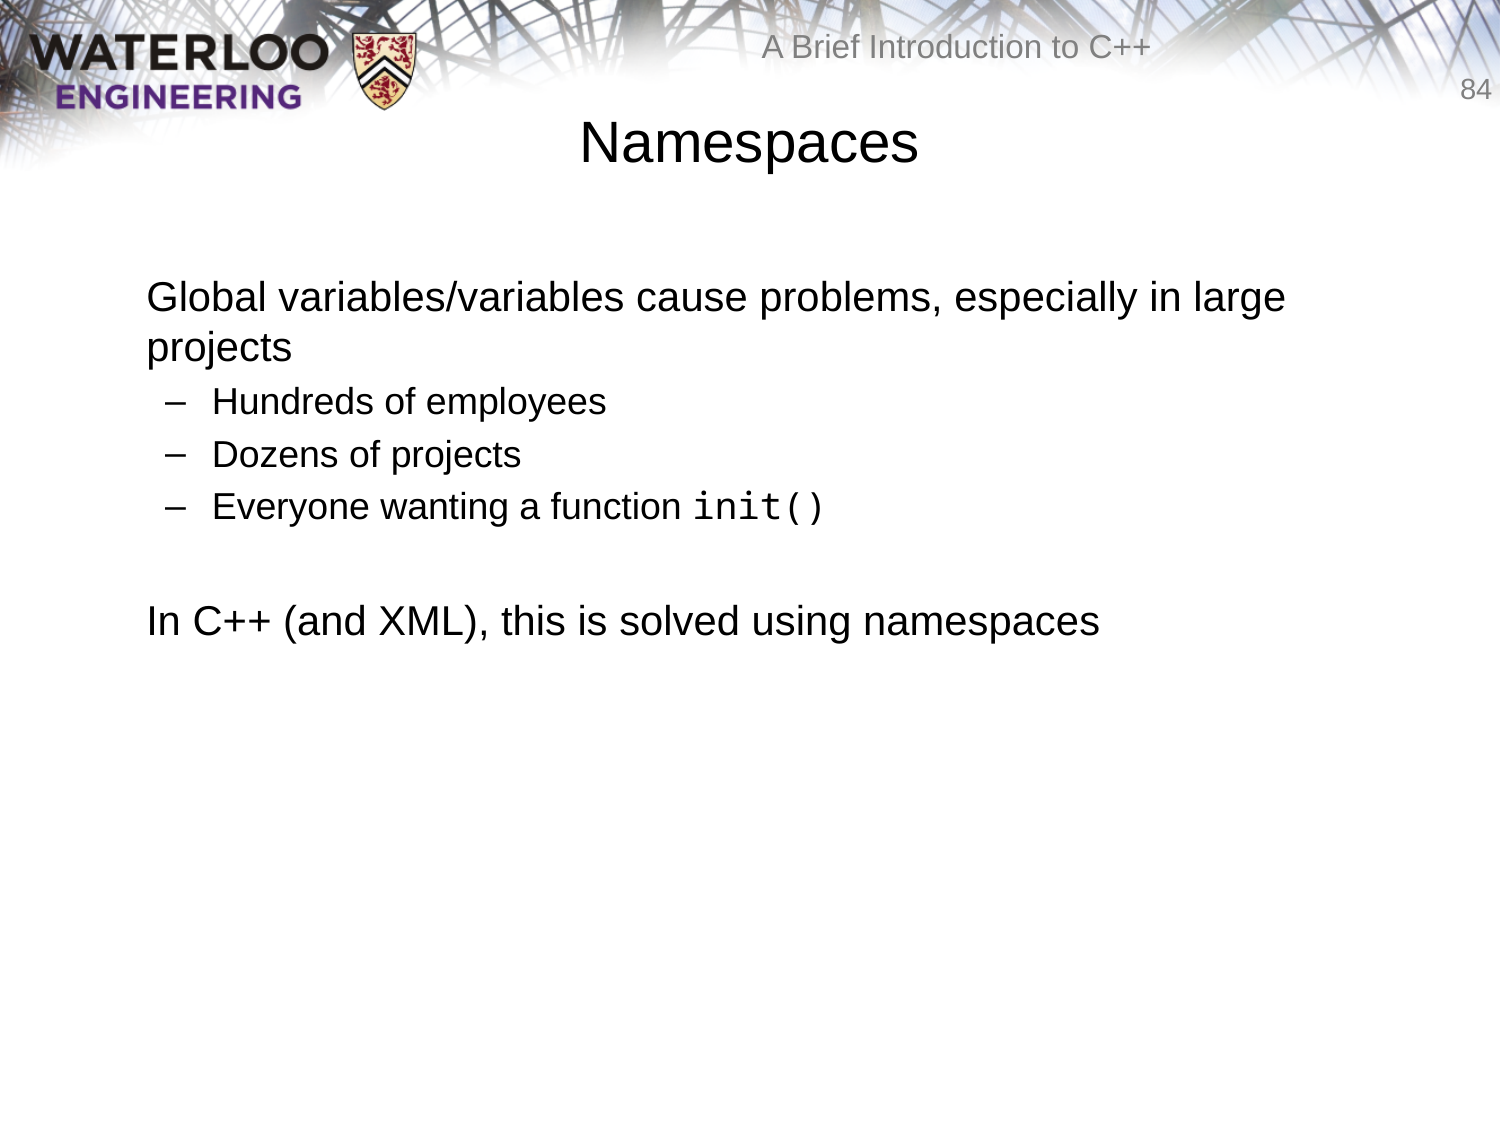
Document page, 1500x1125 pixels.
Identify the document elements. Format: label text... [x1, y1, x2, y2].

picture [0, 0, 1500, 1125]
title Namespaces [74, 44, 1426, 233]
list Global variables/variables cause problems, especially in large projects Hundreds of employees Dozens of projects Everyone wanting a function init() In C++ (and XML), this is solved using namespaces [74, 262, 1426, 1006]
